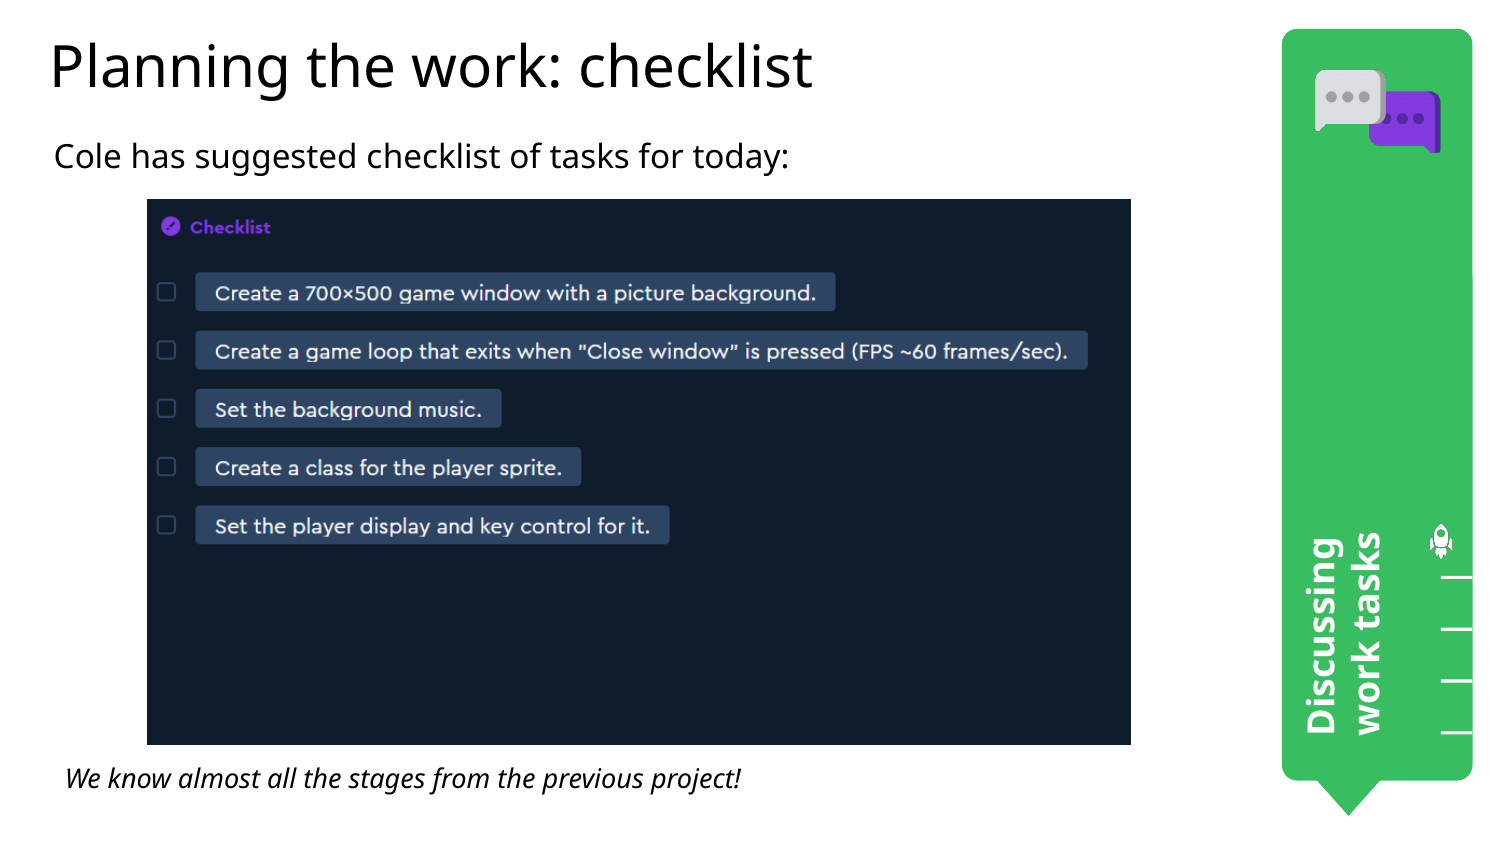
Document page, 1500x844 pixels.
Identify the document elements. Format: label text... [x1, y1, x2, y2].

picture [147, 199, 1131, 745]
picture [1267, 7, 1487, 216]
text_box We know almost all the stages from the previous project! [49, 746, 1228, 824]
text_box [1281, 224, 1473, 817]
text_box Planning the work: checklist [49, 28, 1237, 106]
text_box Cole has suggested checklist of tasks for today: [38, 120, 1205, 198]
picture [1423, 518, 1459, 565]
